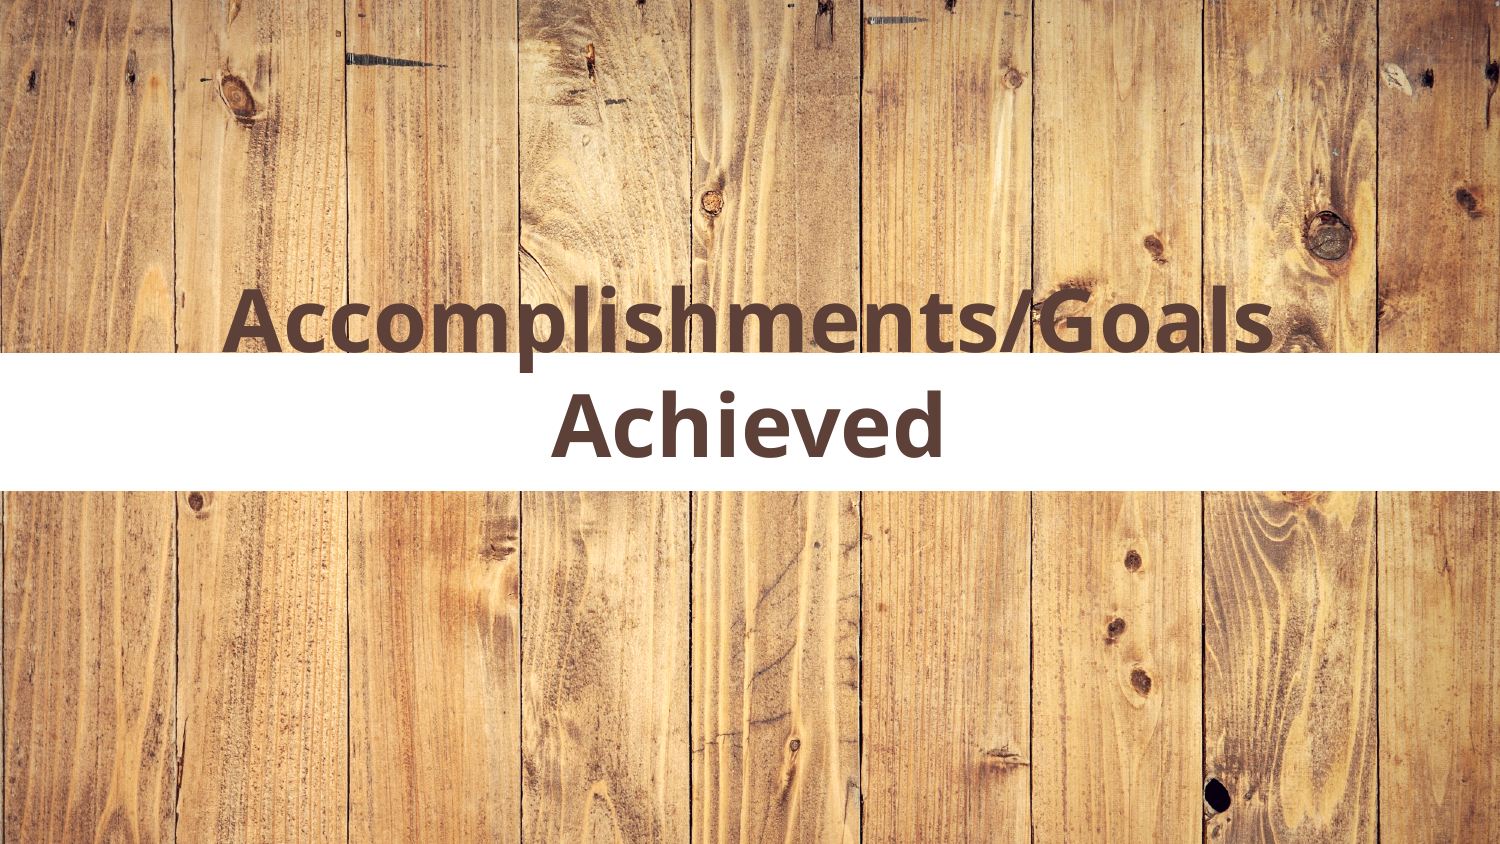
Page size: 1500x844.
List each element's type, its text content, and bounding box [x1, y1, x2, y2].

title Accomplishments/Goals Achieved [0, 353, 1500, 490]
picture [0, 490, 1500, 844]
picture [0, 0, 1500, 353]
